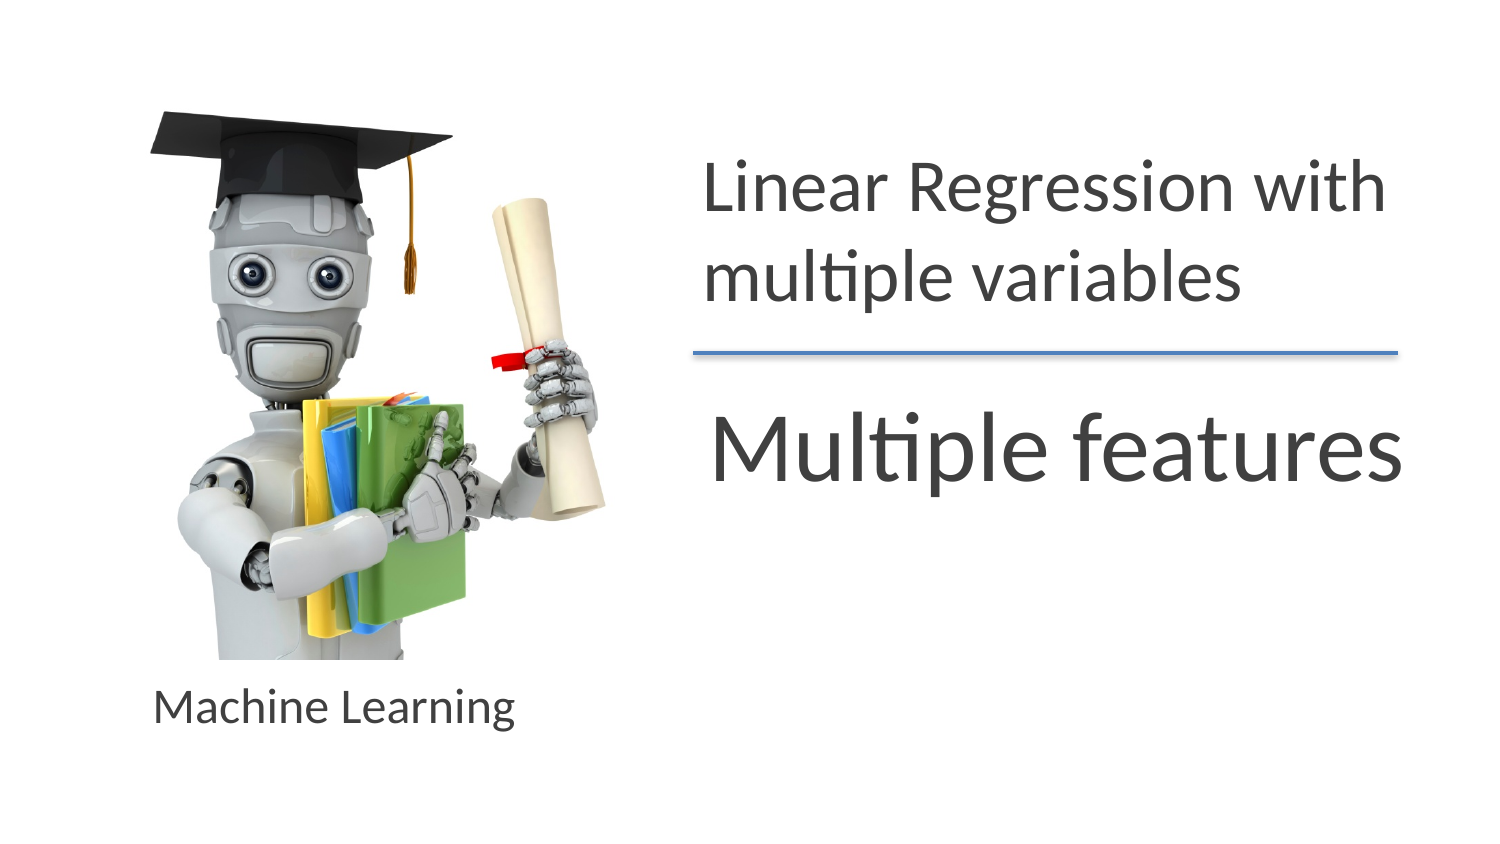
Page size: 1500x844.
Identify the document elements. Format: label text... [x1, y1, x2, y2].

text_box Linear Regression with multiple variables [687, 109, 1488, 344]
text_box Machine Learning [137, 669, 613, 772]
title Multiple features [693, 278, 1431, 604]
picture [112, 59, 638, 660]
